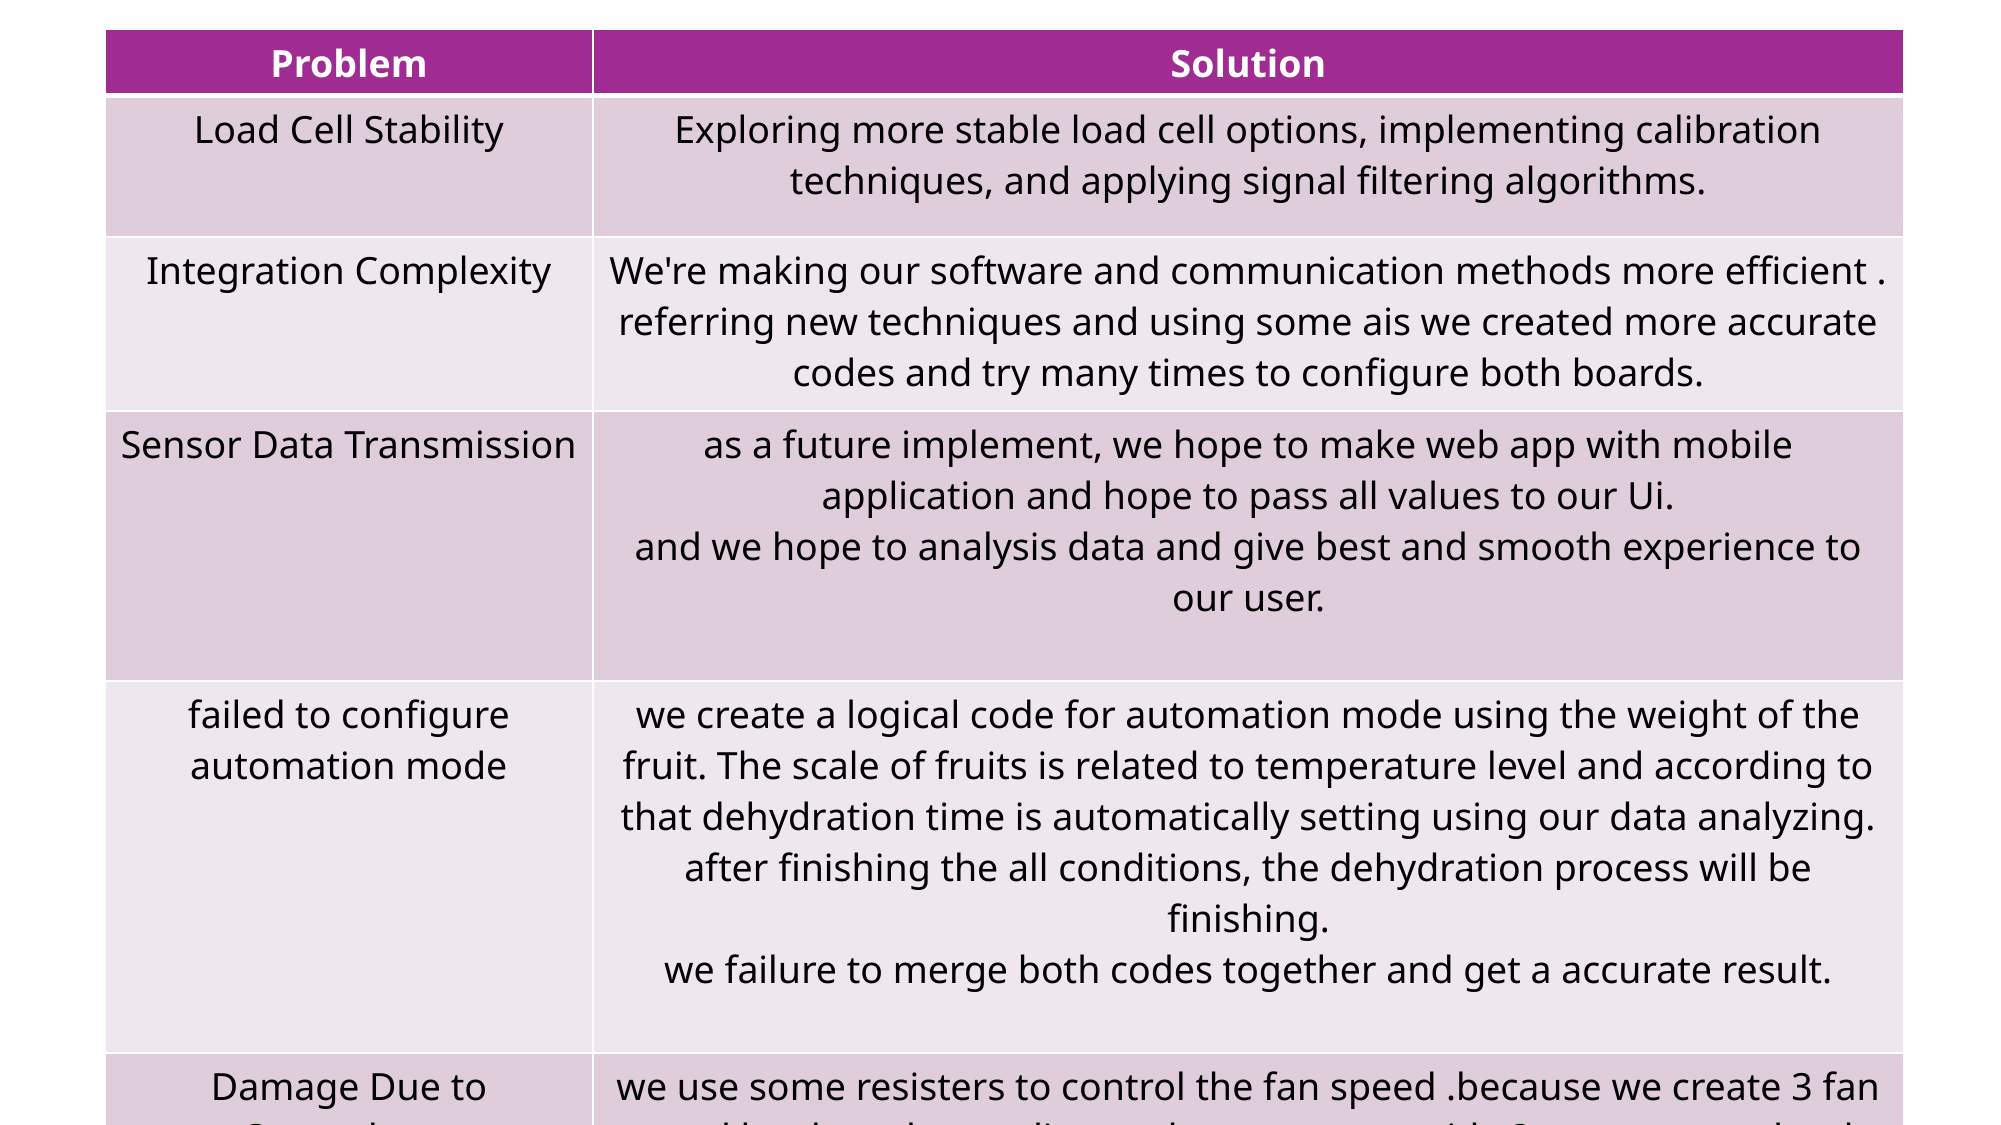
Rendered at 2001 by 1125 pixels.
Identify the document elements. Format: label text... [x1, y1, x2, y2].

table_cell Sensor Data Transmission [106, 412, 592, 680]
table_cell We're making our software and communication methods more efficient . referring new techniques and using some ais we created more accurate codes and try many times to configure both boards. [594, 238, 1903, 410]
table_cell Exploring more stable load cell options, implementing calibration techniques, and applying signal filtering algorithms. [594, 98, 1903, 236]
table_cell ⁠Load Cell Stability [106, 98, 592, 236]
table_header Solution [594, 30, 1903, 93]
table_cell we use some resisters to control the fan speed .because we create 3 fan speed levels and according to that we can provide 3 temperature levels to dehydration process.so we had to use some resisters to the power supply unit and due to over resistance, all resisters are get burned. [594, 1054, 1903, 1125]
table_cell ⁠Integration Complexity [106, 238, 592, 410]
table_header Problem [106, 30, 592, 93]
table_cell as a future implement, we hope to make web app with mobile application and hope to pass all values to our Ui. and we hope to analysis data and give best and smooth experience to our user. [594, 412, 1903, 680]
table_cell failed to configure automation mode [106, 682, 592, 1052]
table_cell we create a logical code for automation mode using the weight of the fruit. The scale of fruits is related to temperature level and according to that dehydration time is automatically setting using our data analyzing. after finishing the all conditions, the dehydration process will be finishing. we failure to merge both codes together and get a accurate result. [594, 682, 1903, 1052]
table_cell Damage Due to Overvoltage [106, 1054, 592, 1125]
